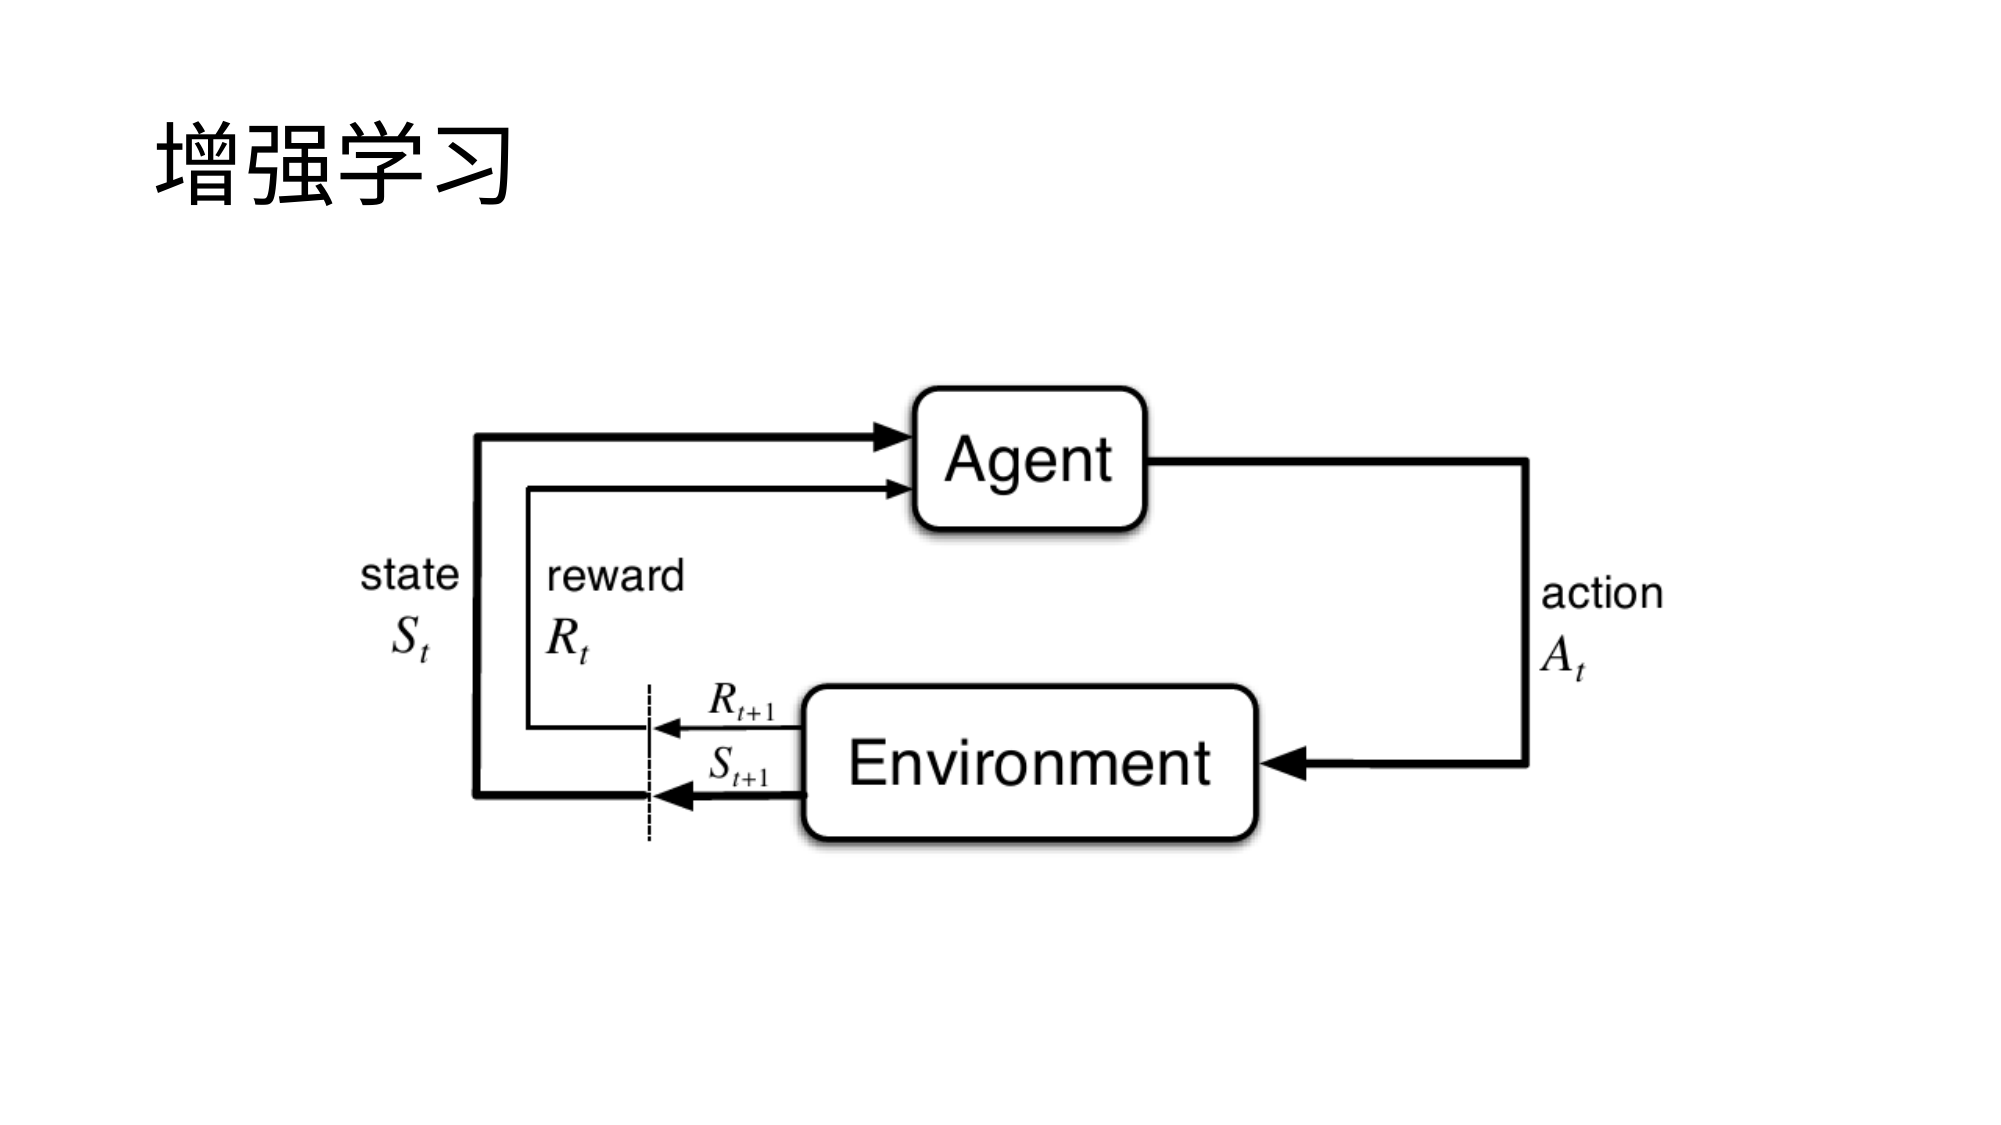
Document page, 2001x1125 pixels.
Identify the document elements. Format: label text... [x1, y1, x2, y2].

title 增强学习 [137, 59, 1863, 278]
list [315, 356, 1685, 868]
